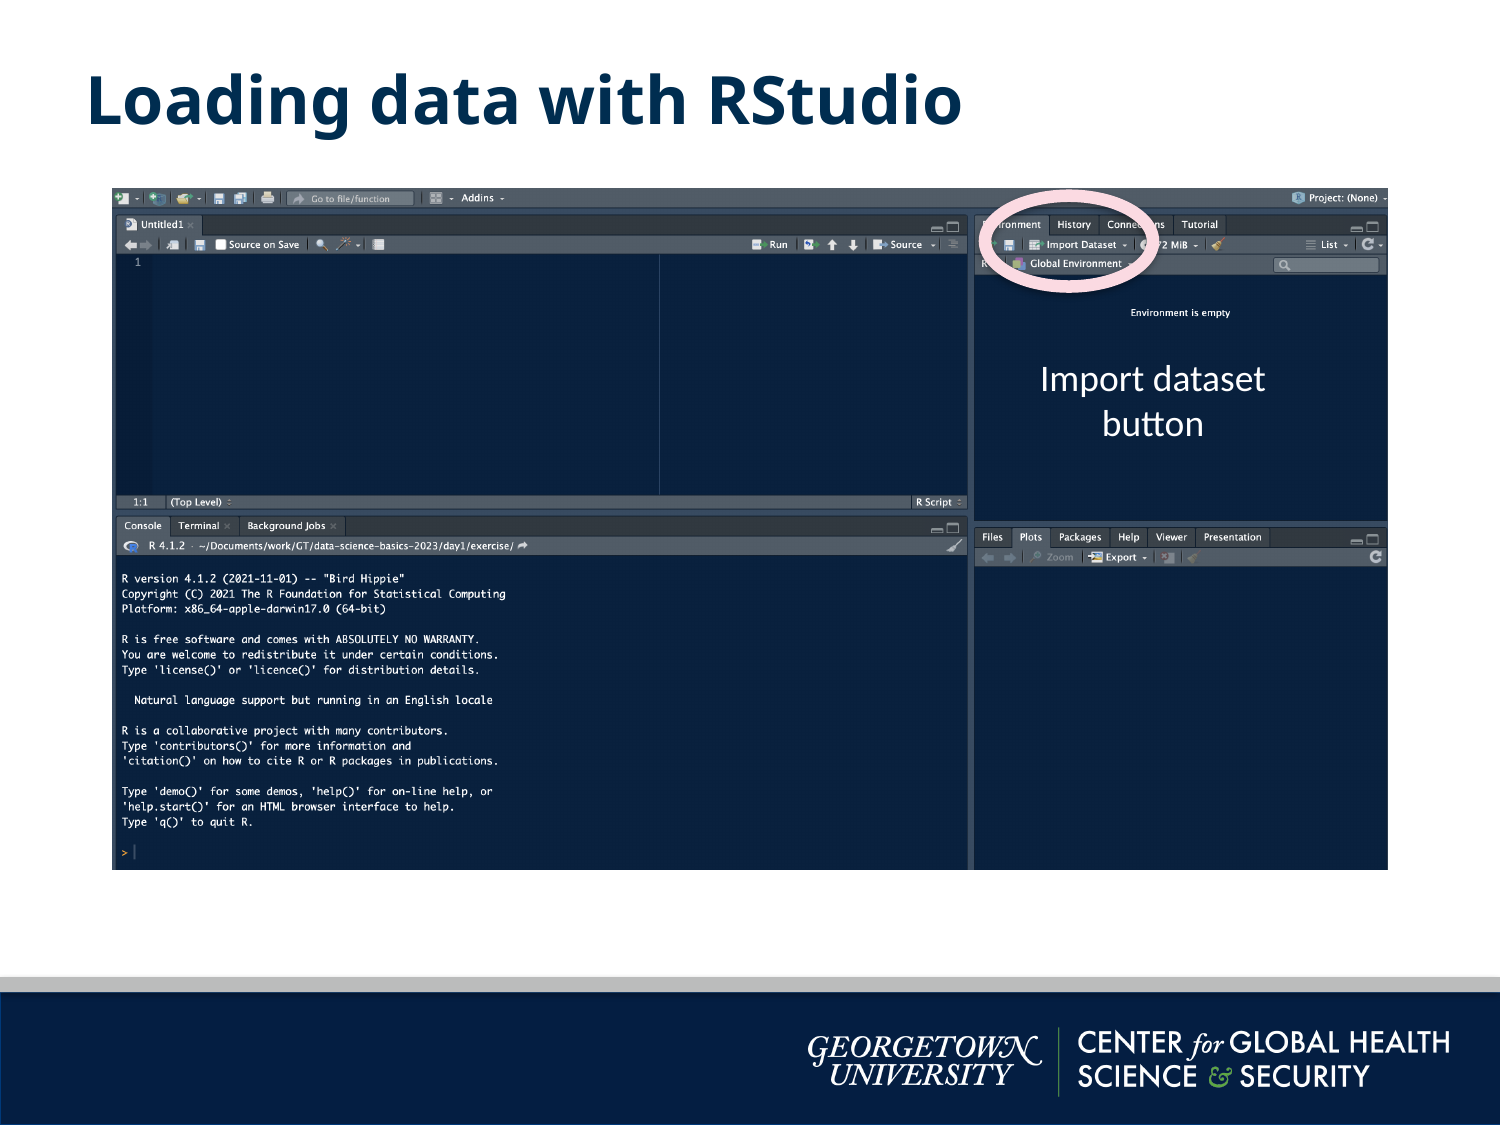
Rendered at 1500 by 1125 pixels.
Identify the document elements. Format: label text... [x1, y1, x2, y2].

picture [808, 1027, 1449, 1097]
text_box Loading data with RStudio [70, 50, 1153, 238]
picture [112, 188, 1388, 871]
